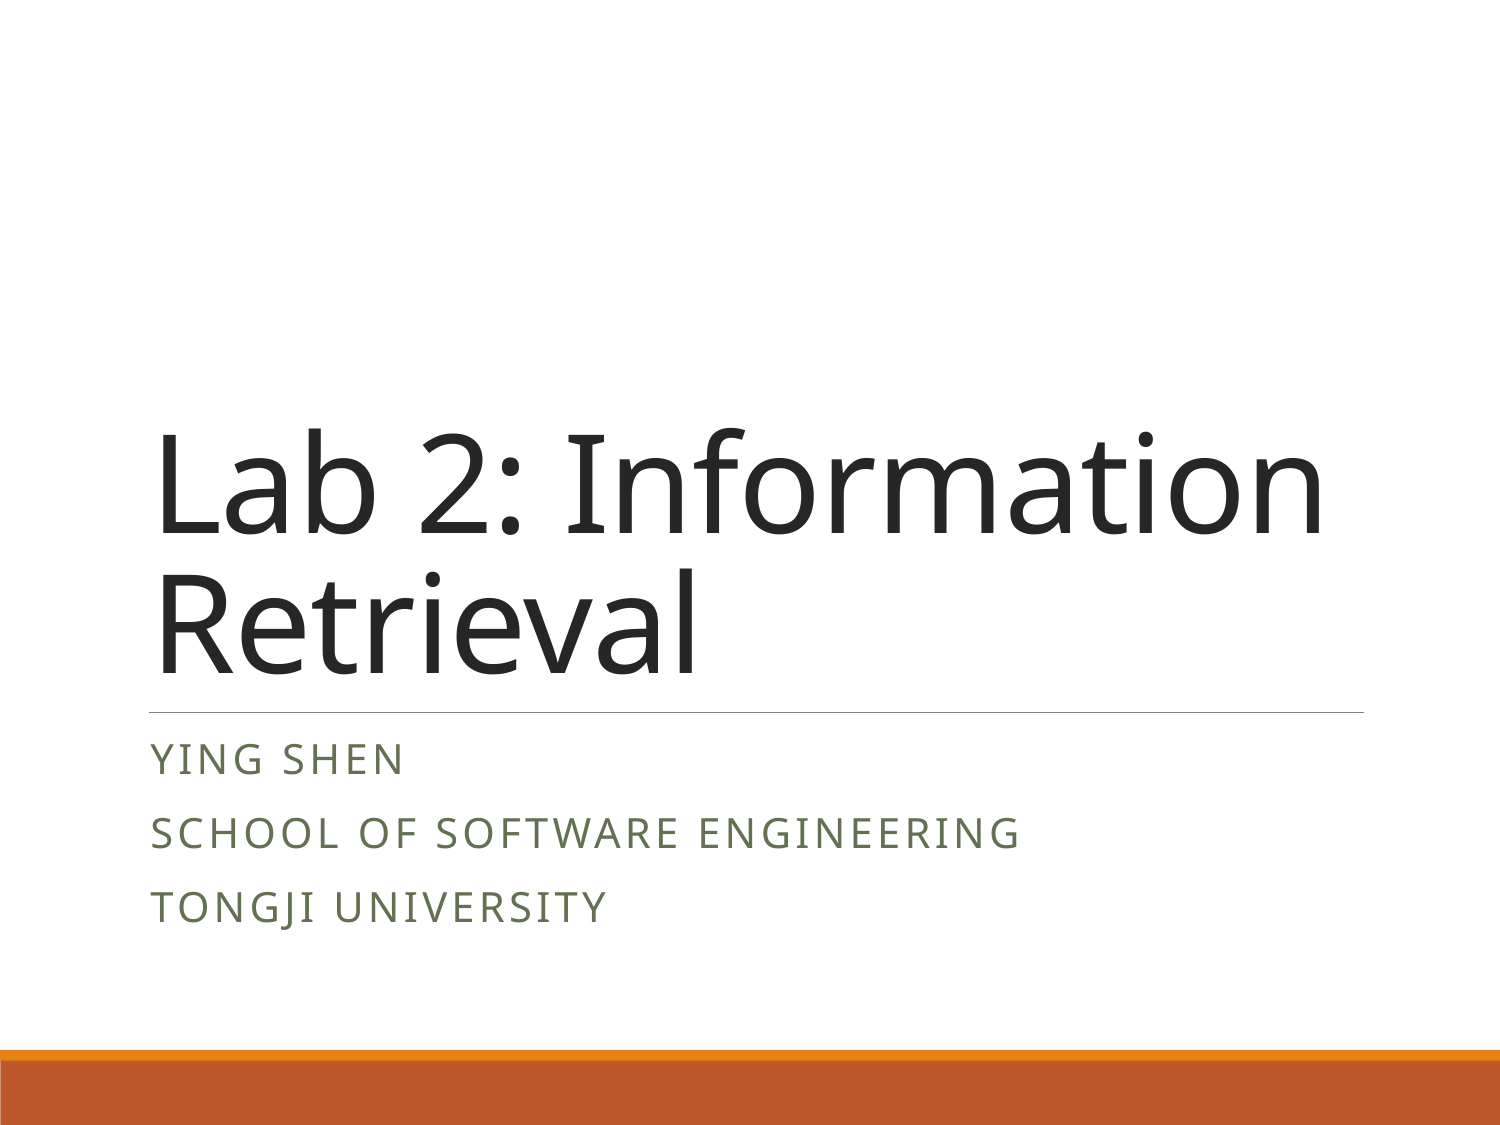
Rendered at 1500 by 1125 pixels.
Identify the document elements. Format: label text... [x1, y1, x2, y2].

subtitle Ying shen School of software engineering tongji university [135, 730, 1373, 1014]
title Lab 2: Information Retrieval [135, 124, 1373, 710]
